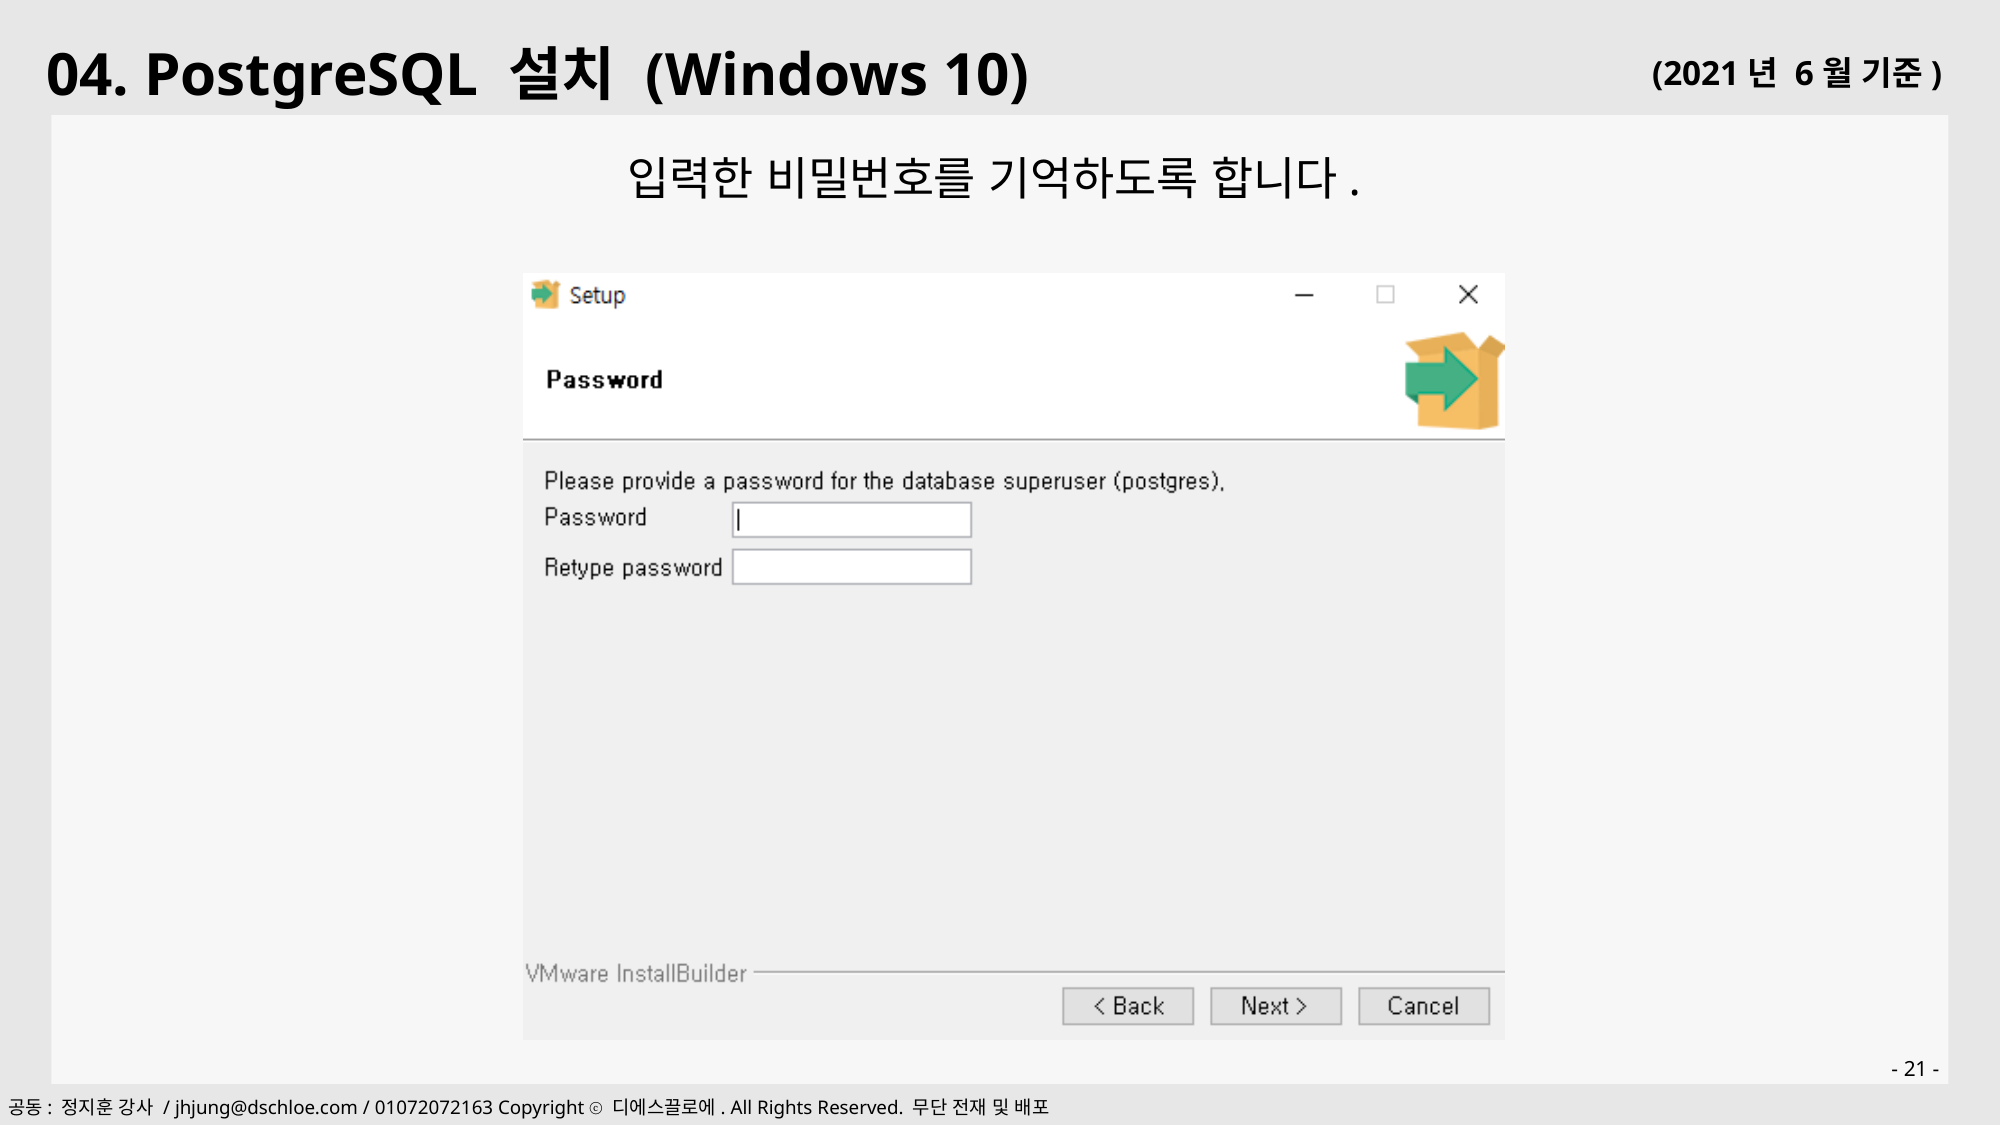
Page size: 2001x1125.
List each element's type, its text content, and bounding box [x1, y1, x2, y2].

text_box 입력한 비밀번호를 기억하도록 합니다. [612, 142, 1388, 213]
text_box (2021년 6월 기준) [1637, 45, 1957, 100]
text_box 04. PostgreSQL 설치 (Windows 10) [31, 30, 1045, 115]
picture [523, 273, 1505, 1040]
slide_number - 21 - [1504, 1039, 1955, 1100]
